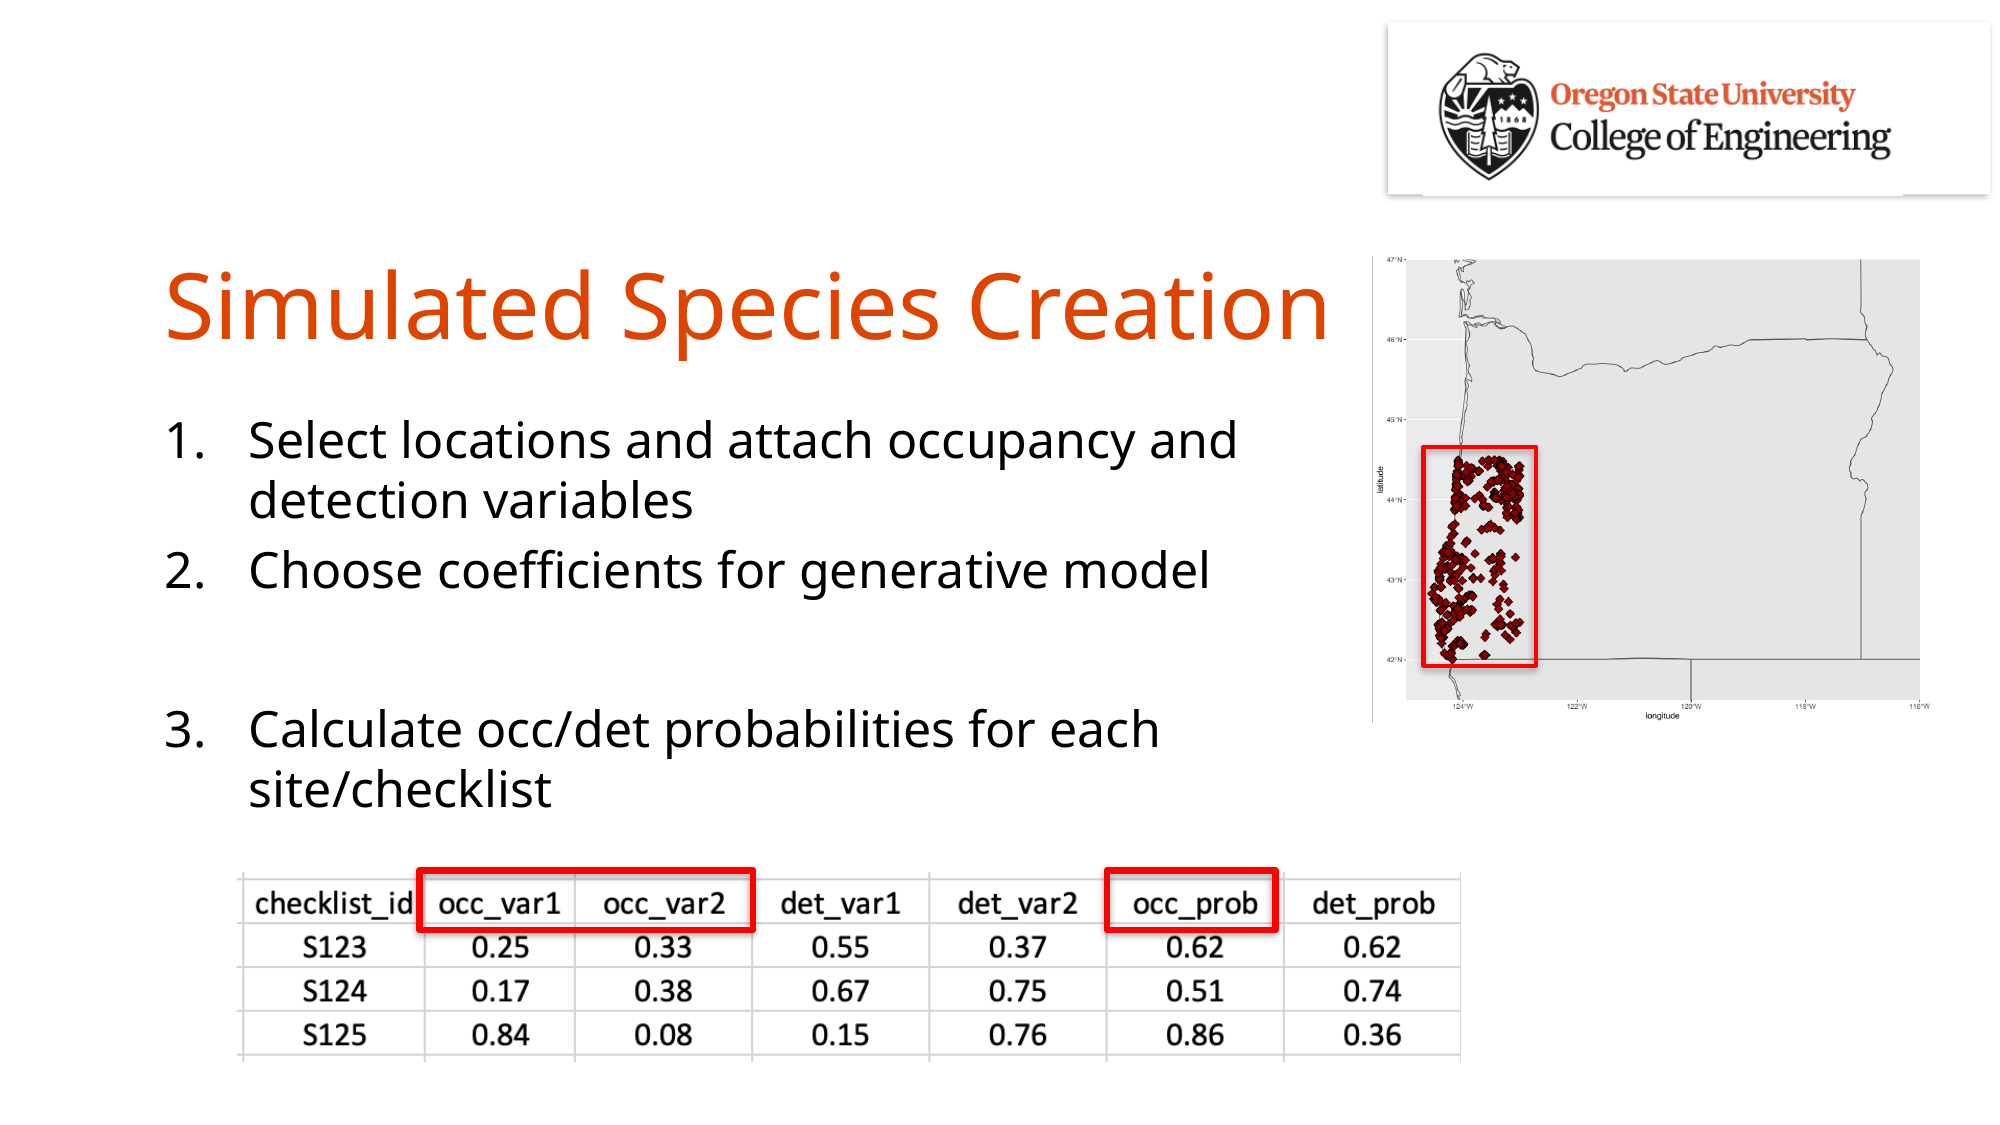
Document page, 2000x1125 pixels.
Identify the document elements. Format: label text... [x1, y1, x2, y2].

picture [1346, 255, 1949, 723]
picture [236, 871, 1462, 1080]
title Simulated Species Creation [149, 205, 1850, 401]
text_box [1387, 21, 1991, 195]
picture [1423, 43, 1903, 197]
